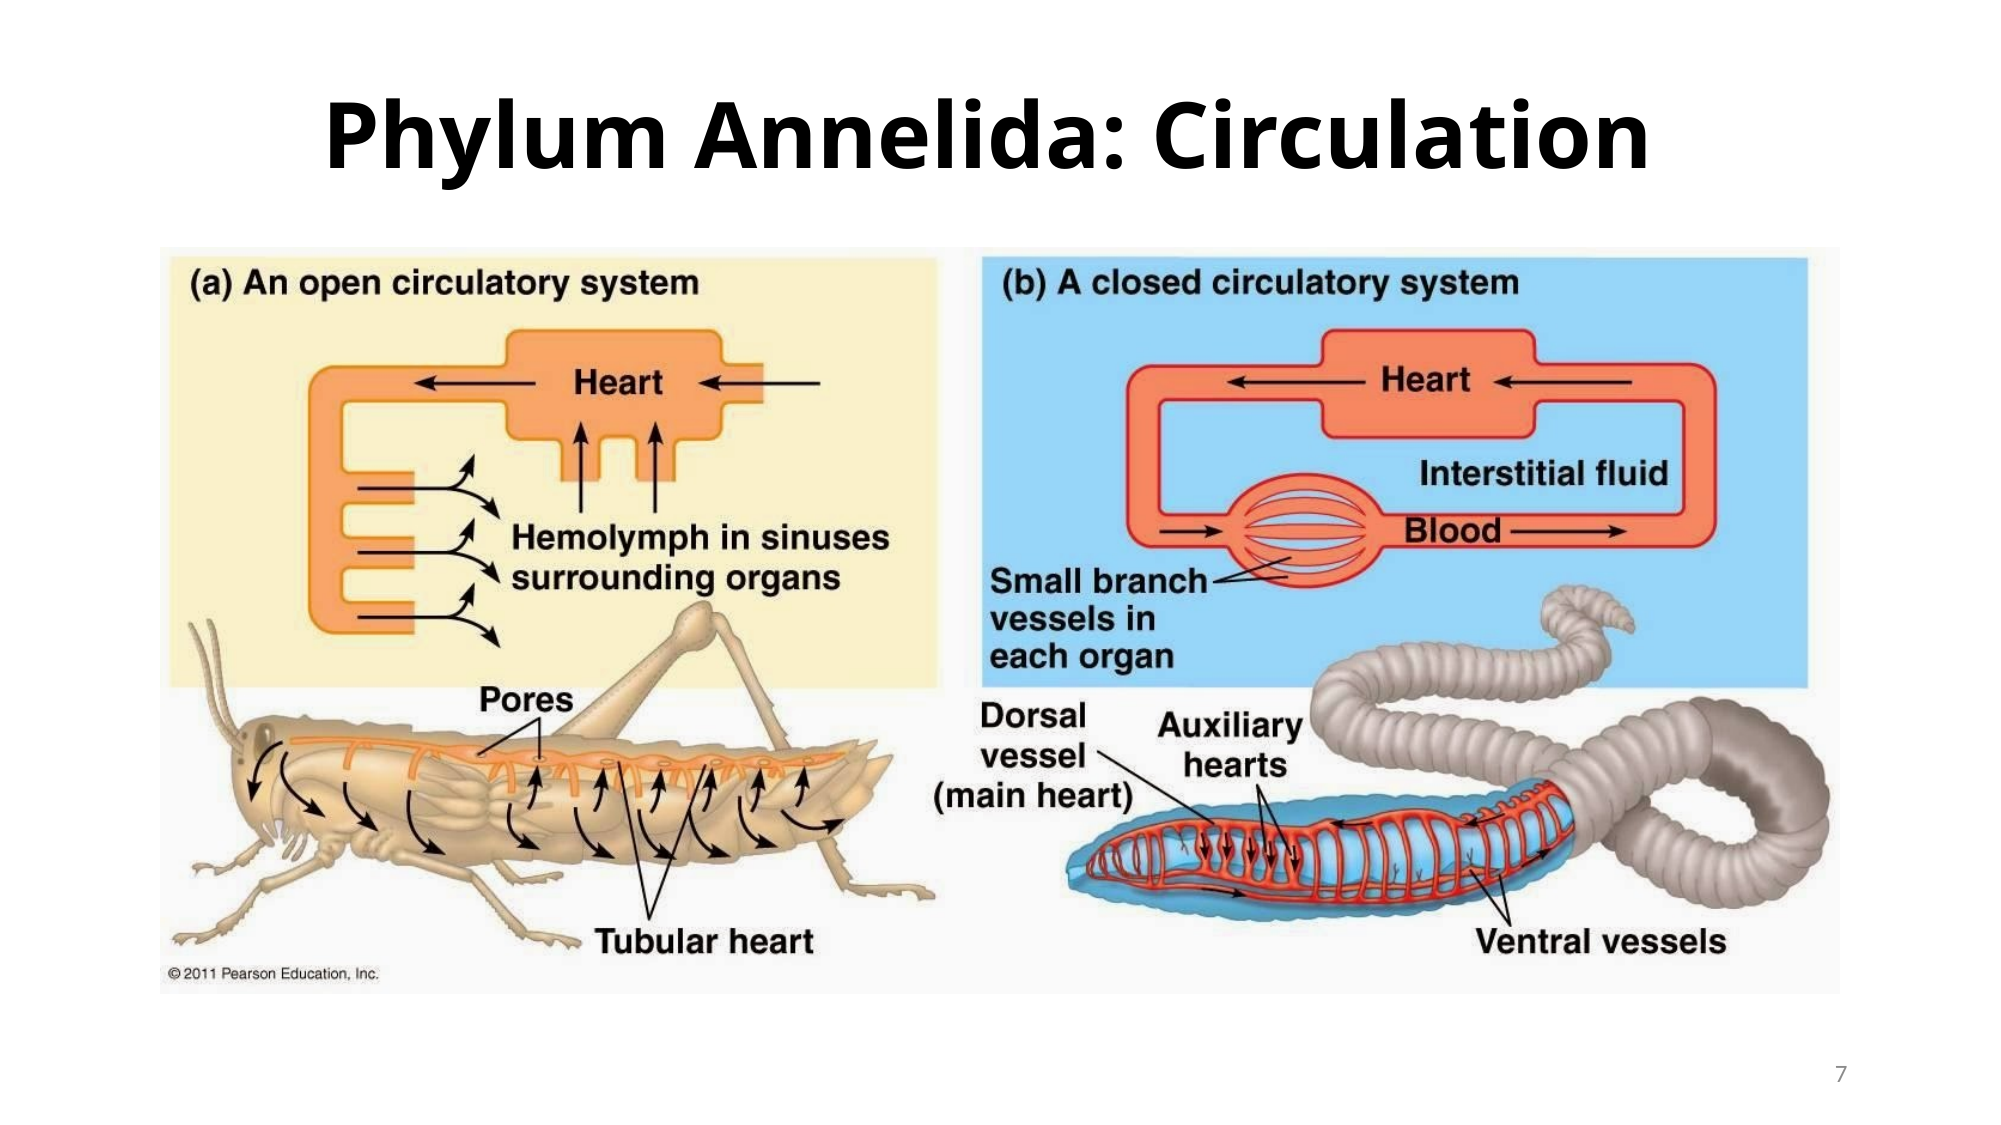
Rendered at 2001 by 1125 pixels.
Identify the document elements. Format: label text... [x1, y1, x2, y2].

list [160, 247, 1840, 994]
slide_number 7 [1412, 1042, 1863, 1103]
title Phylum Annelida: Circulation [137, 30, 1863, 248]
